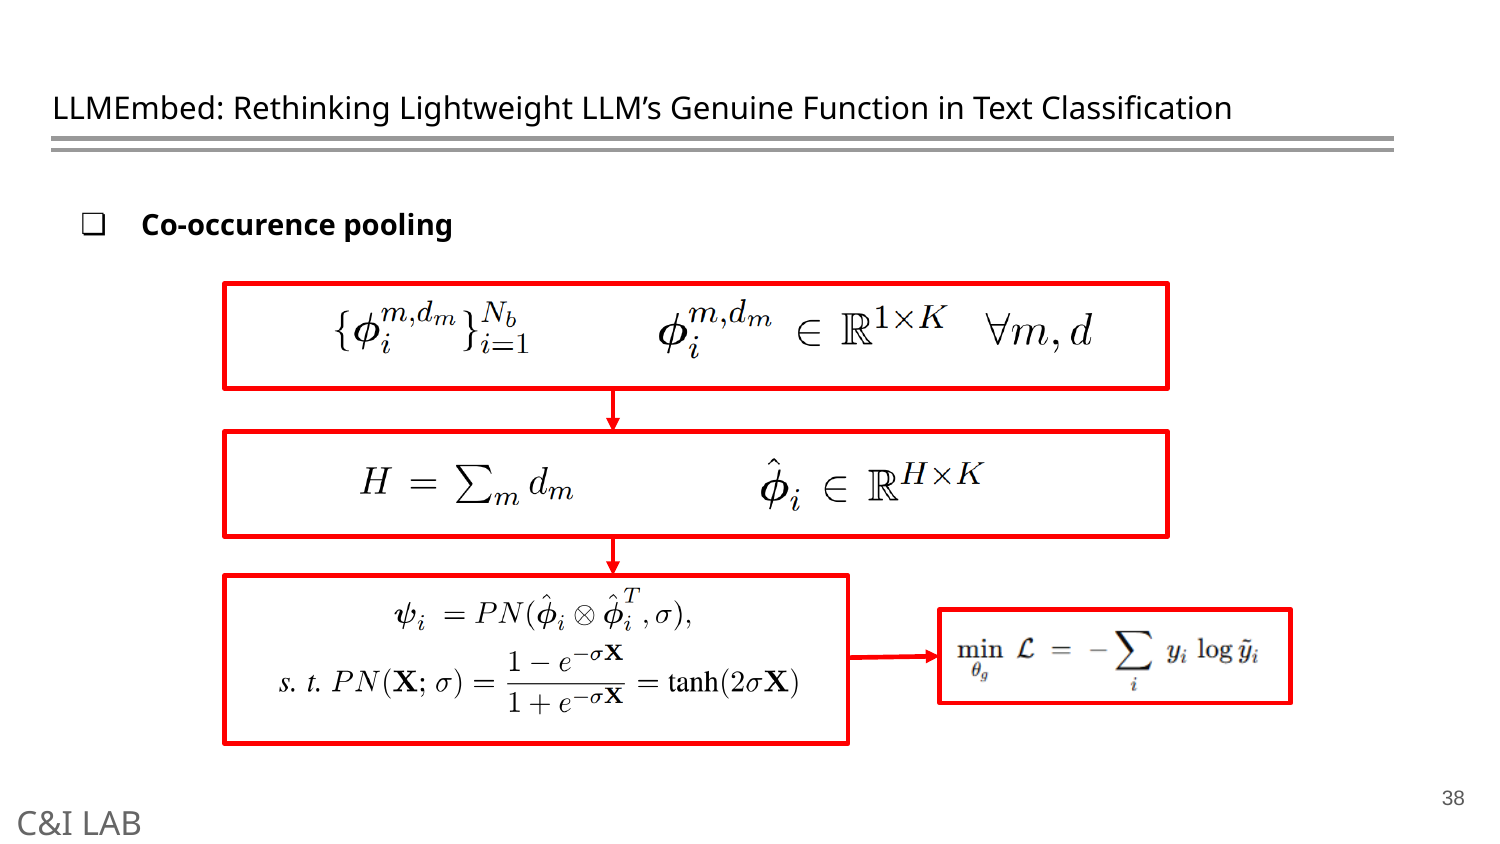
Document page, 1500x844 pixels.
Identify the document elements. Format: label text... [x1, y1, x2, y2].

picture [331, 298, 531, 360]
text_box [222, 430, 1170, 538]
picture [939, 602, 1276, 704]
picture [259, 587, 802, 722]
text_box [50, 138, 1395, 151]
title LLMEmbed: Rethinking Lightweight LLM’s Genuine Function in Text Classification [37, 73, 1435, 168]
text_box C&I LAB [1, 801, 1500, 844]
text_box [1280, 607, 1293, 705]
text_box [222, 573, 850, 746]
text_box [222, 282, 1170, 390]
picture [652, 298, 1095, 360]
picture [353, 453, 576, 515]
list Co-occurence pooling [51, 186, 736, 280]
picture [754, 452, 989, 514]
slide_number 38 [1389, 764, 1480, 801]
